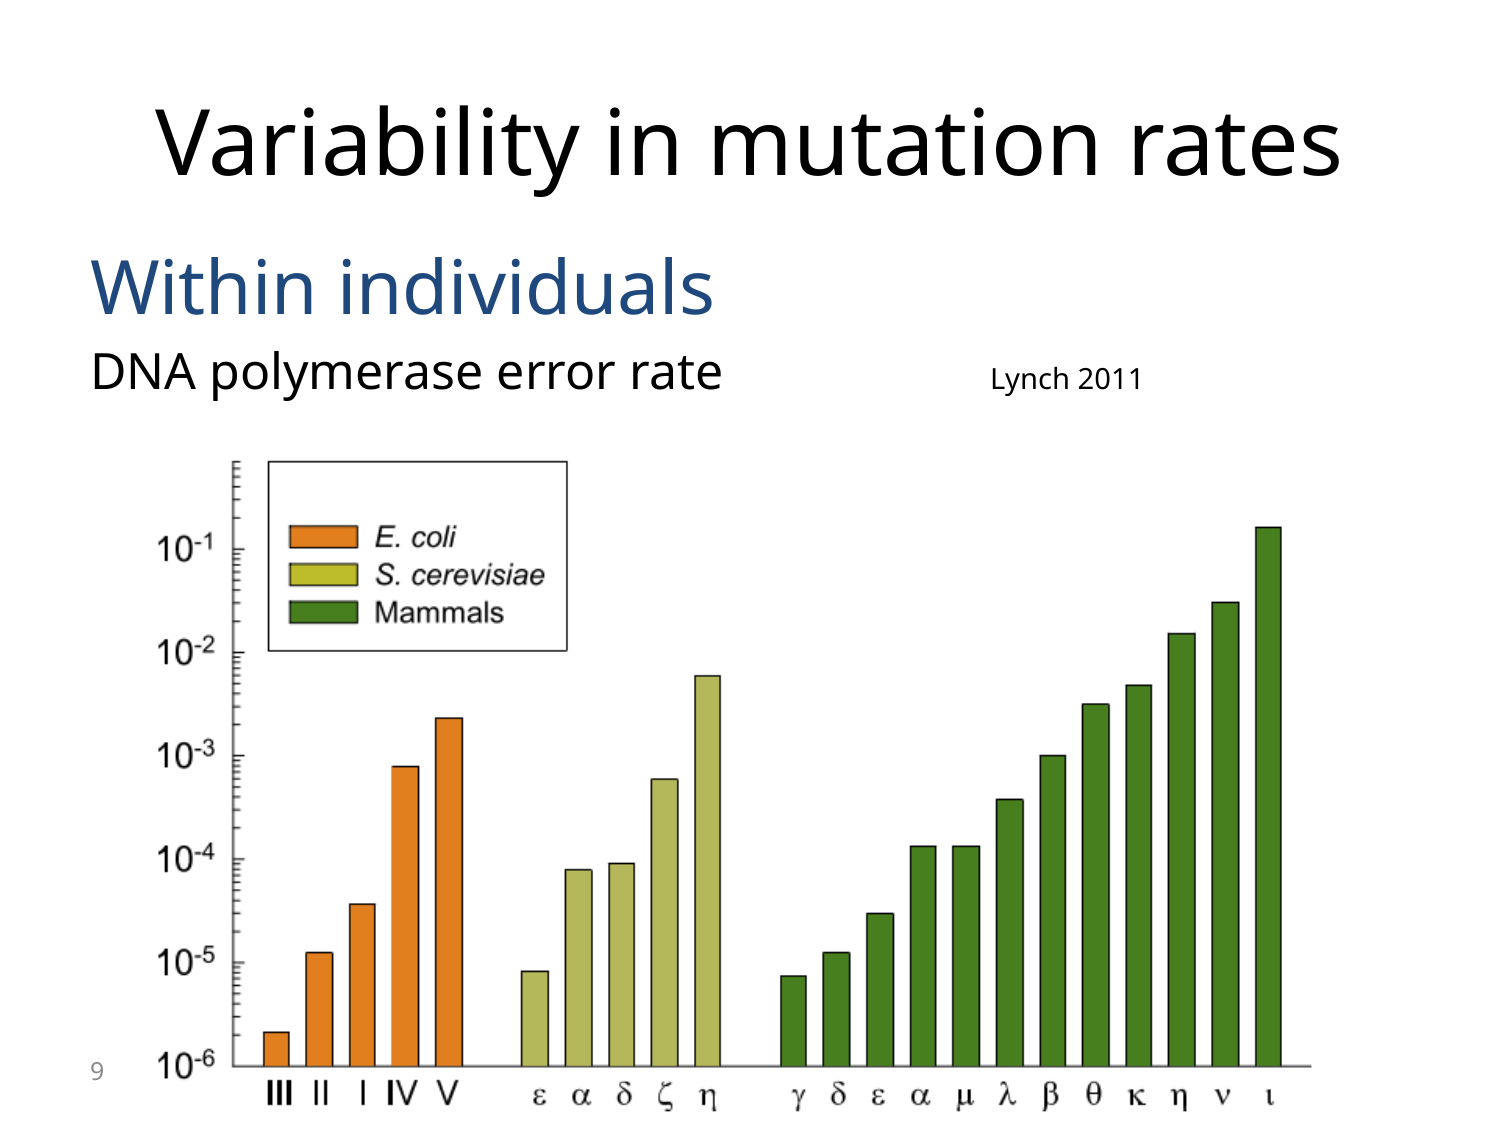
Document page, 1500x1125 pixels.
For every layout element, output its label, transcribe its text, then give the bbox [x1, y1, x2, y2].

picture [140, 444, 1330, 1119]
list Within individuals DNA polymerase error rate Lynch 2011 [75, 231, 1425, 975]
slide_number 9 [75, 1042, 134, 1103]
title Variability in mutation rates [75, 45, 1425, 231]
